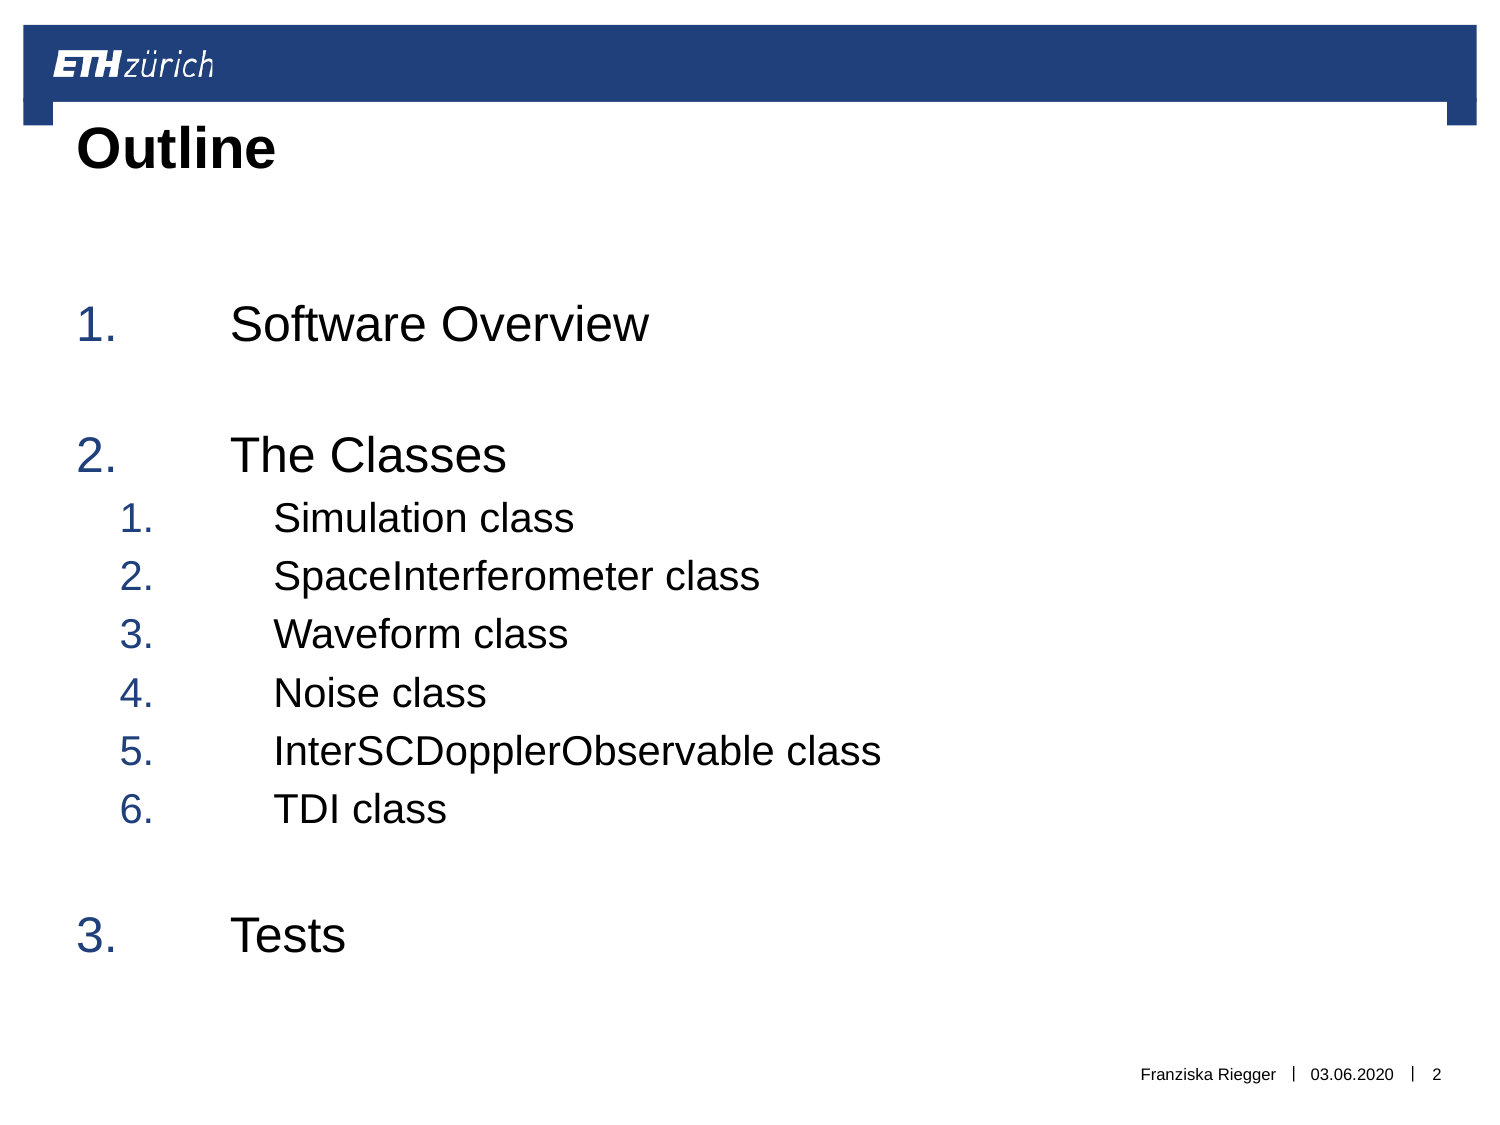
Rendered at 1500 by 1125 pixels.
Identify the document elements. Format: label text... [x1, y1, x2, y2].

title Outline [53, 101, 1447, 262]
list Software Overview The Classes Simulation class SpaceInterferometer class Waveform class Noise class InterSCDopplerObservable class TDI class Tests [53, 262, 1447, 1024]
slide_number 2 [1415, 1034, 1459, 1112]
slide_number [1302, 1034, 1403, 1112]
footer Franziska Riegger [750, 1034, 1277, 1112]
